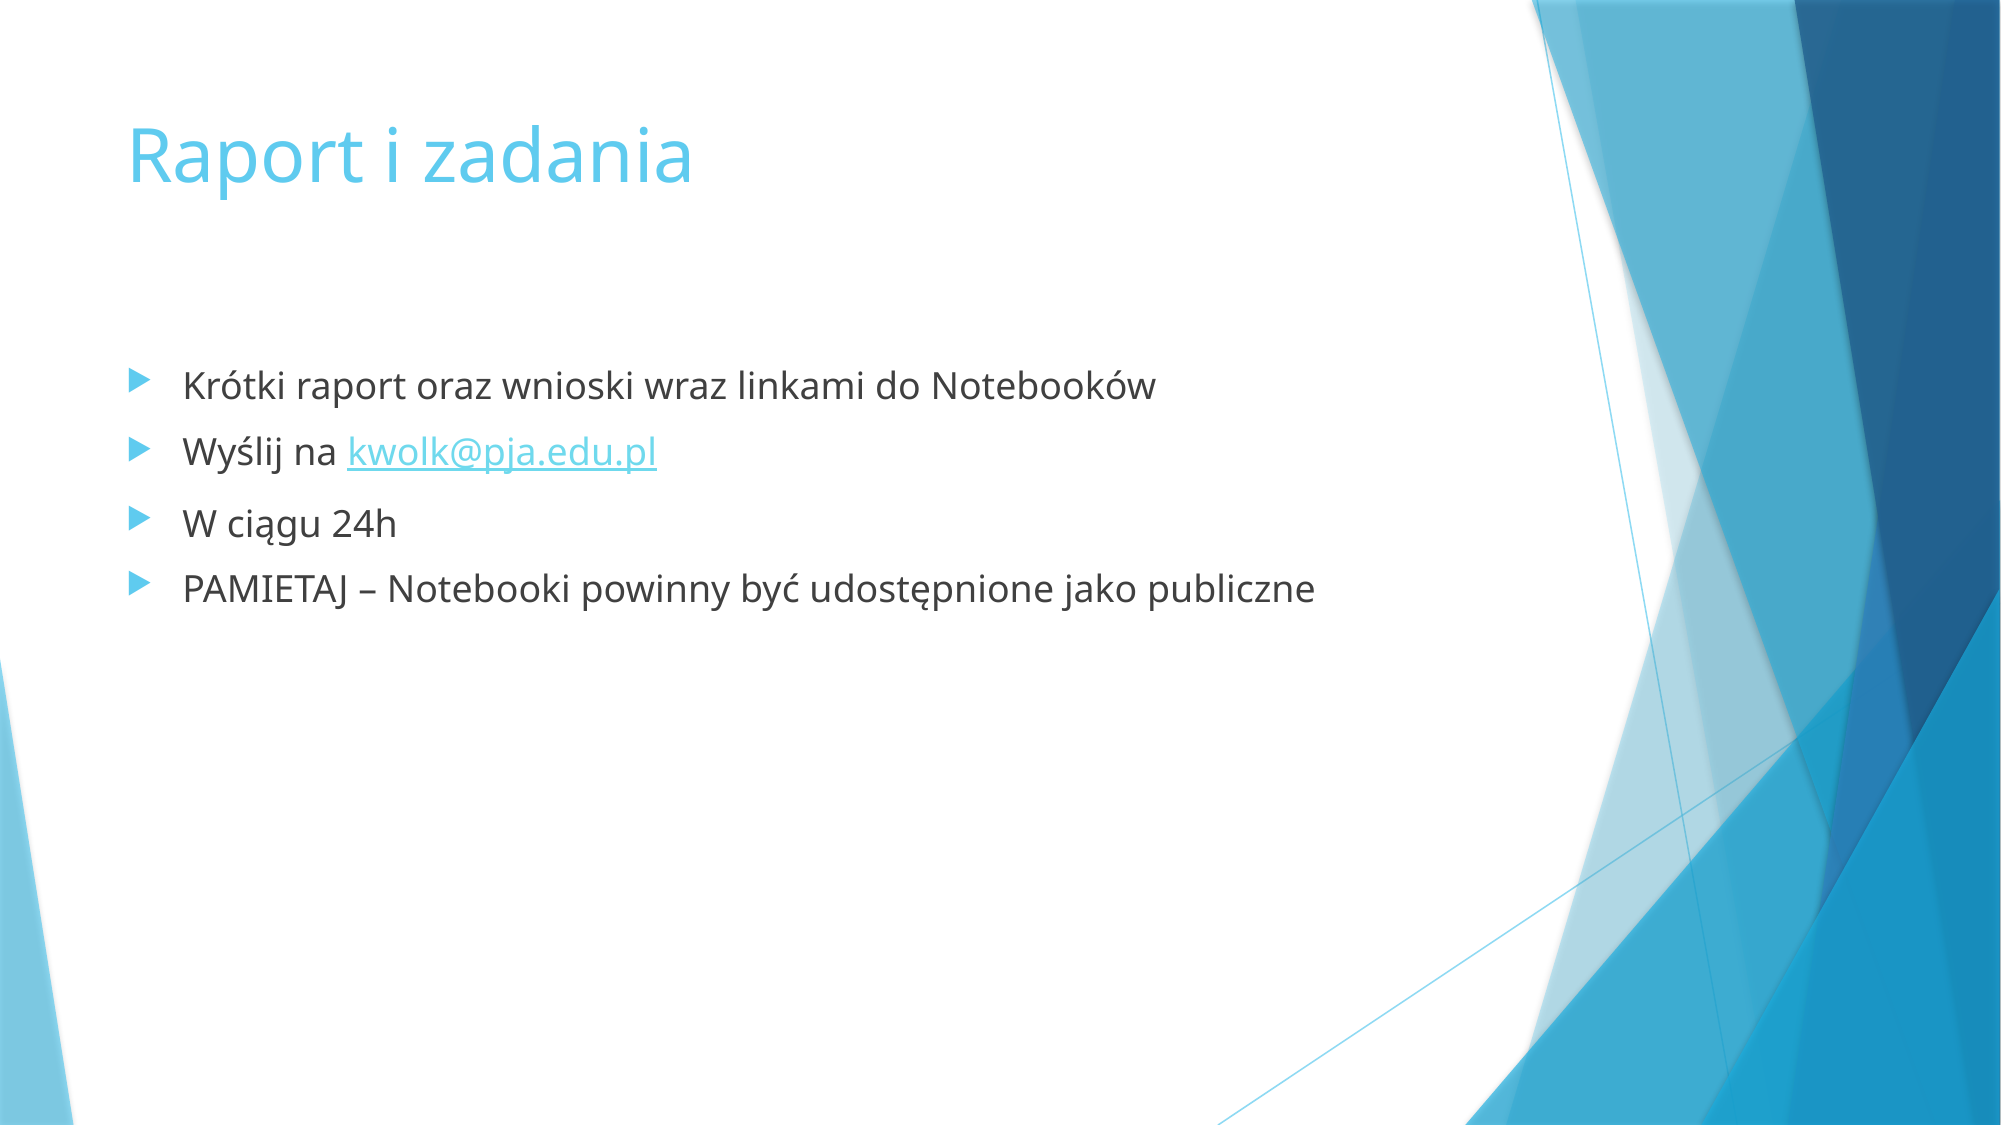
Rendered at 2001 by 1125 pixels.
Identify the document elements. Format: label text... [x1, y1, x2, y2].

list Krótki raport oraz wnioski wraz linkami do Notebooków Wyślij na kwolk@pja.edu.pl W ciągu 24h PAMIETAJ – Notebooki powinny być udostępnione jako publiczne [111, 354, 1522, 992]
title Raport i zadania [111, 99, 1522, 317]
